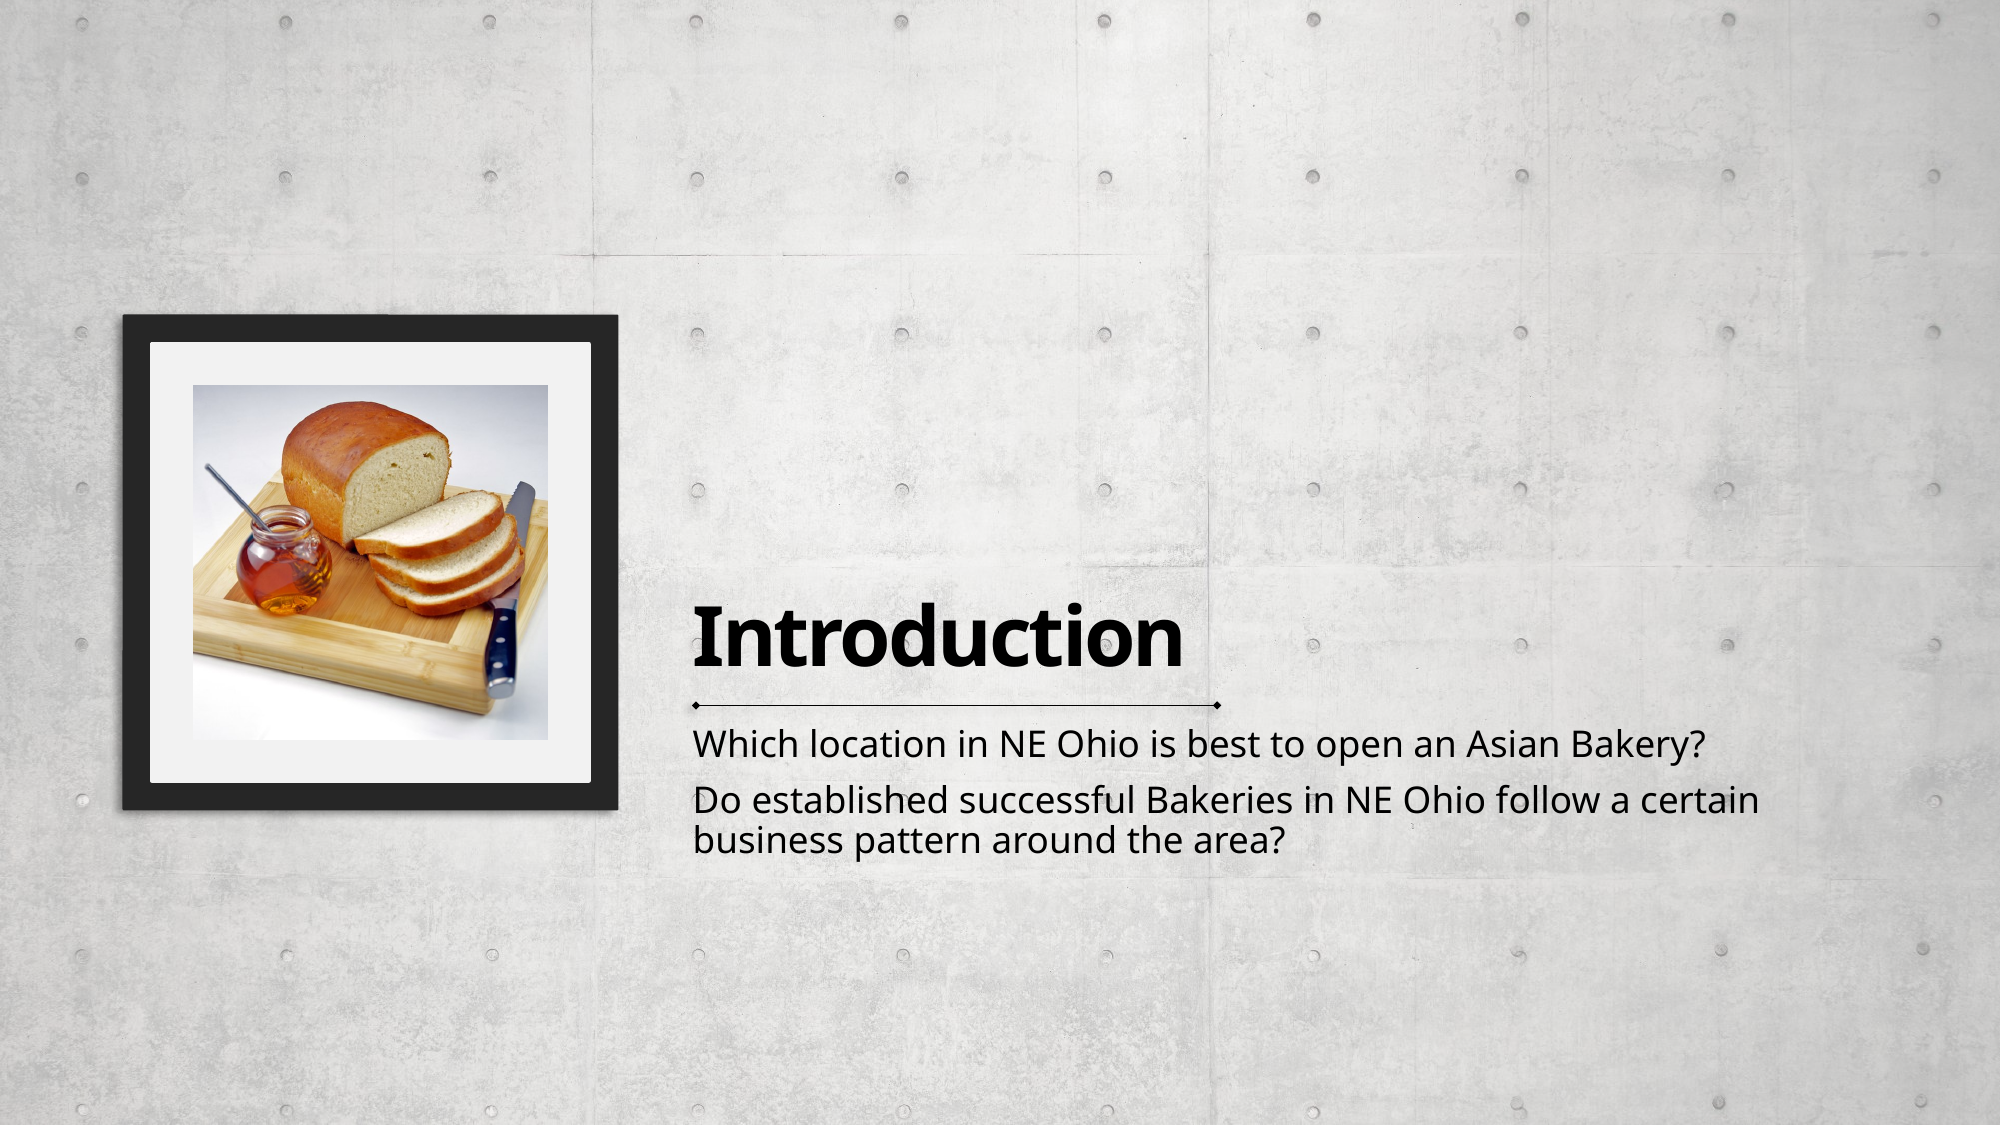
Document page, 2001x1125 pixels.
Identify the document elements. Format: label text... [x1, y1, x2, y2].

title Introduction [677, 401, 1819, 693]
list Which location in NE Ohio is best to open an Asian Bakery? Do established successful Bakeries in NE Ohio follow a certain business pattern around the area? [677, 718, 1819, 872]
picture [193, 385, 549, 740]
